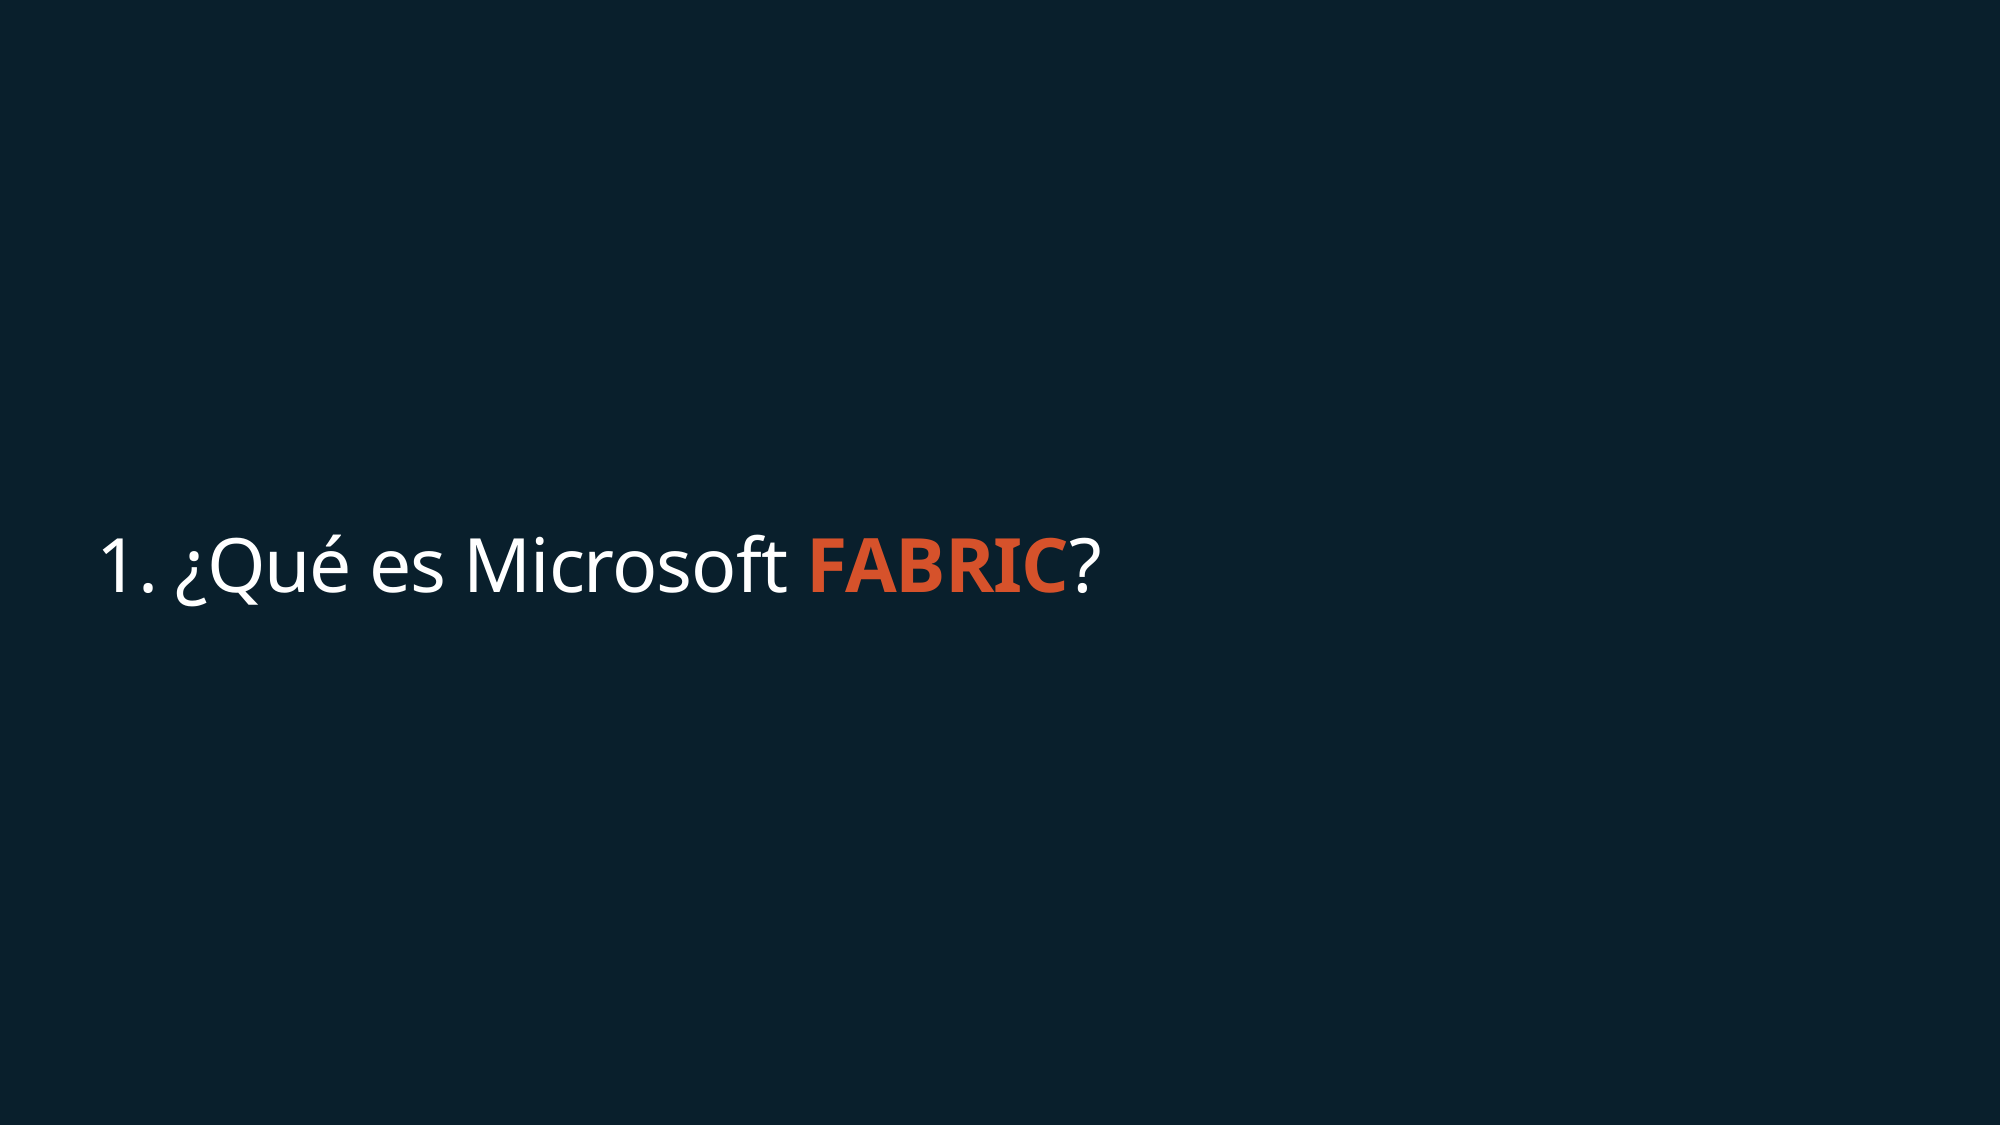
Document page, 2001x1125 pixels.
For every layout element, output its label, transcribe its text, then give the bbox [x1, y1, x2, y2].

title 1. ¿Qué es Microsoft FABRIC? [96, 471, 1123, 654]
